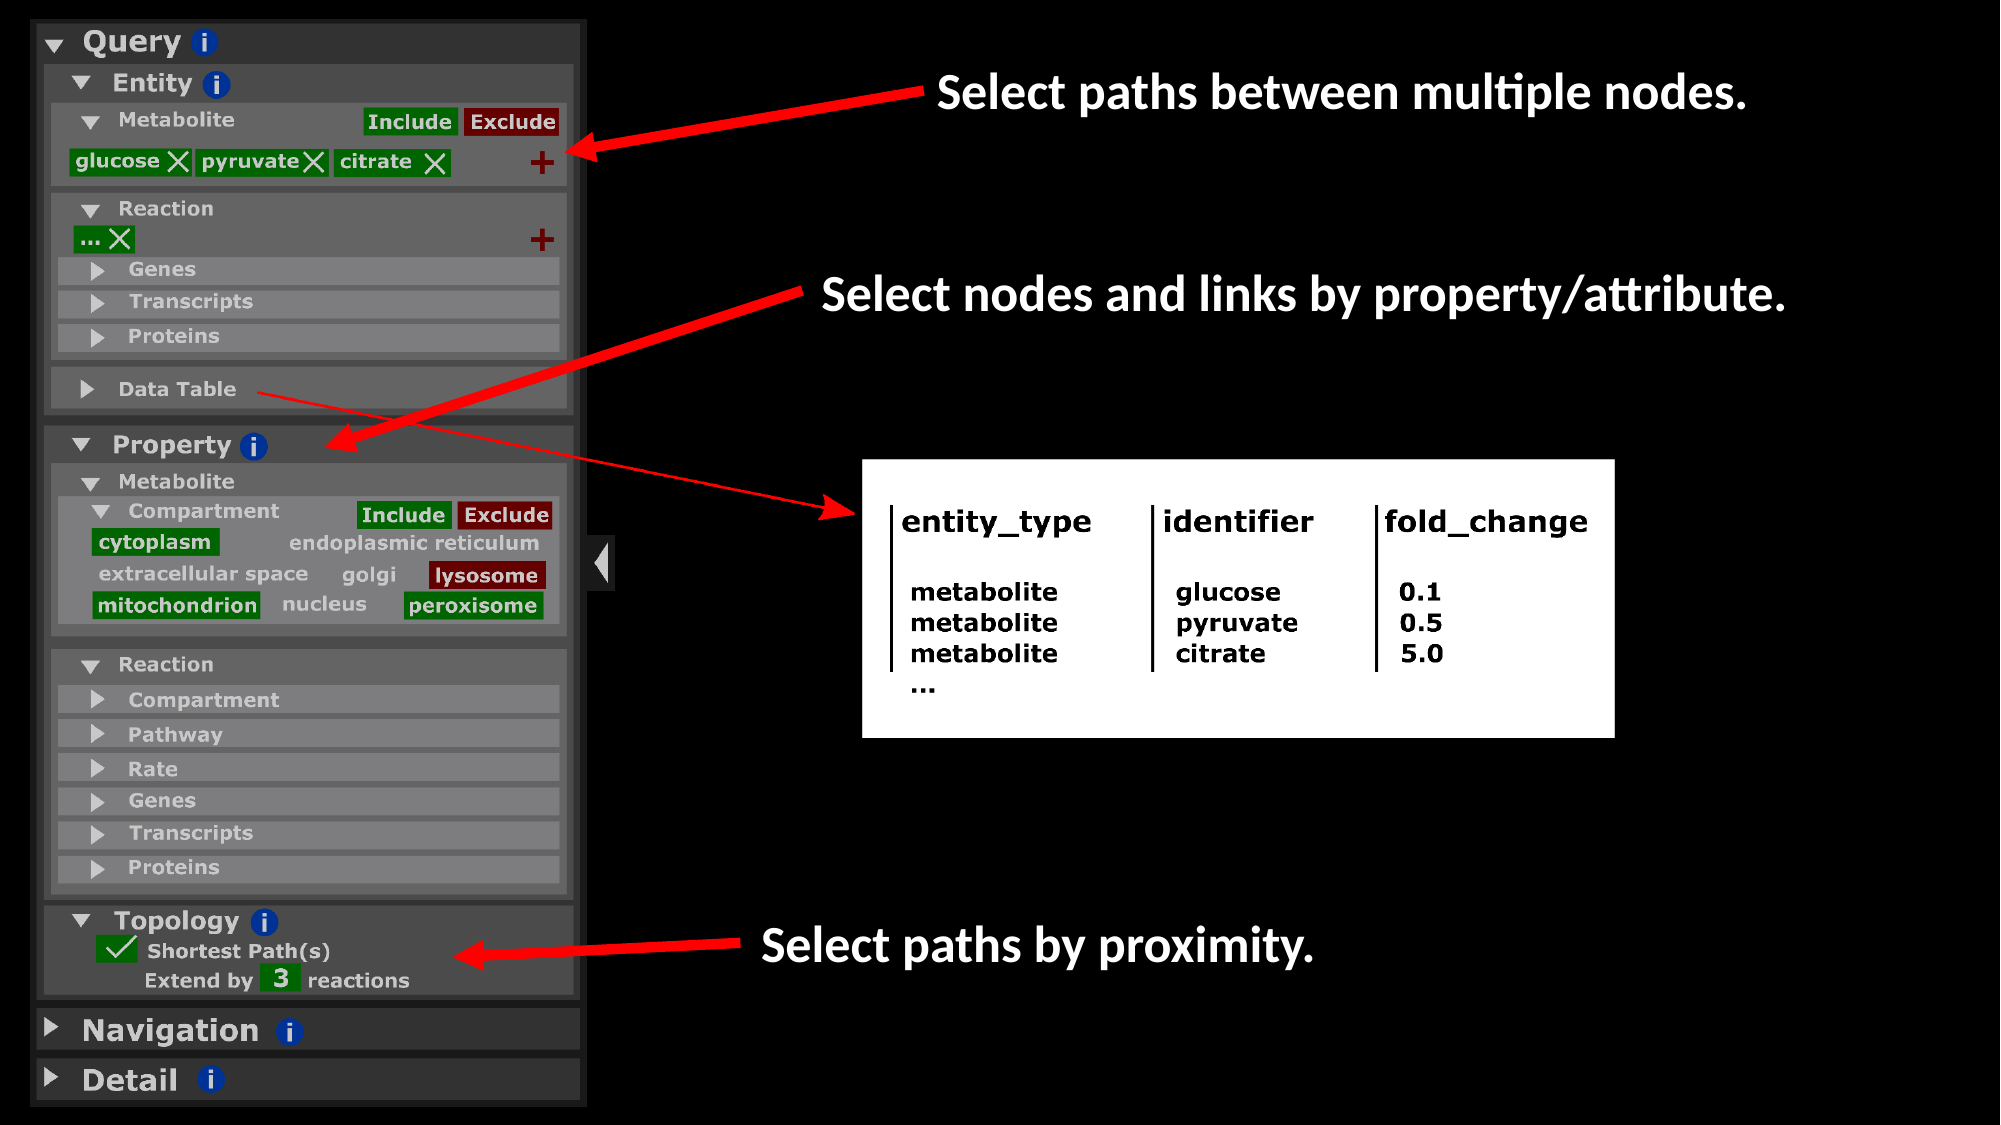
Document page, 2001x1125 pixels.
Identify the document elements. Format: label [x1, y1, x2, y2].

text_box [564, 90, 924, 153]
text_box [323, 290, 803, 448]
text_box [452, 942, 741, 958]
picture [24, 13, 1975, 1112]
